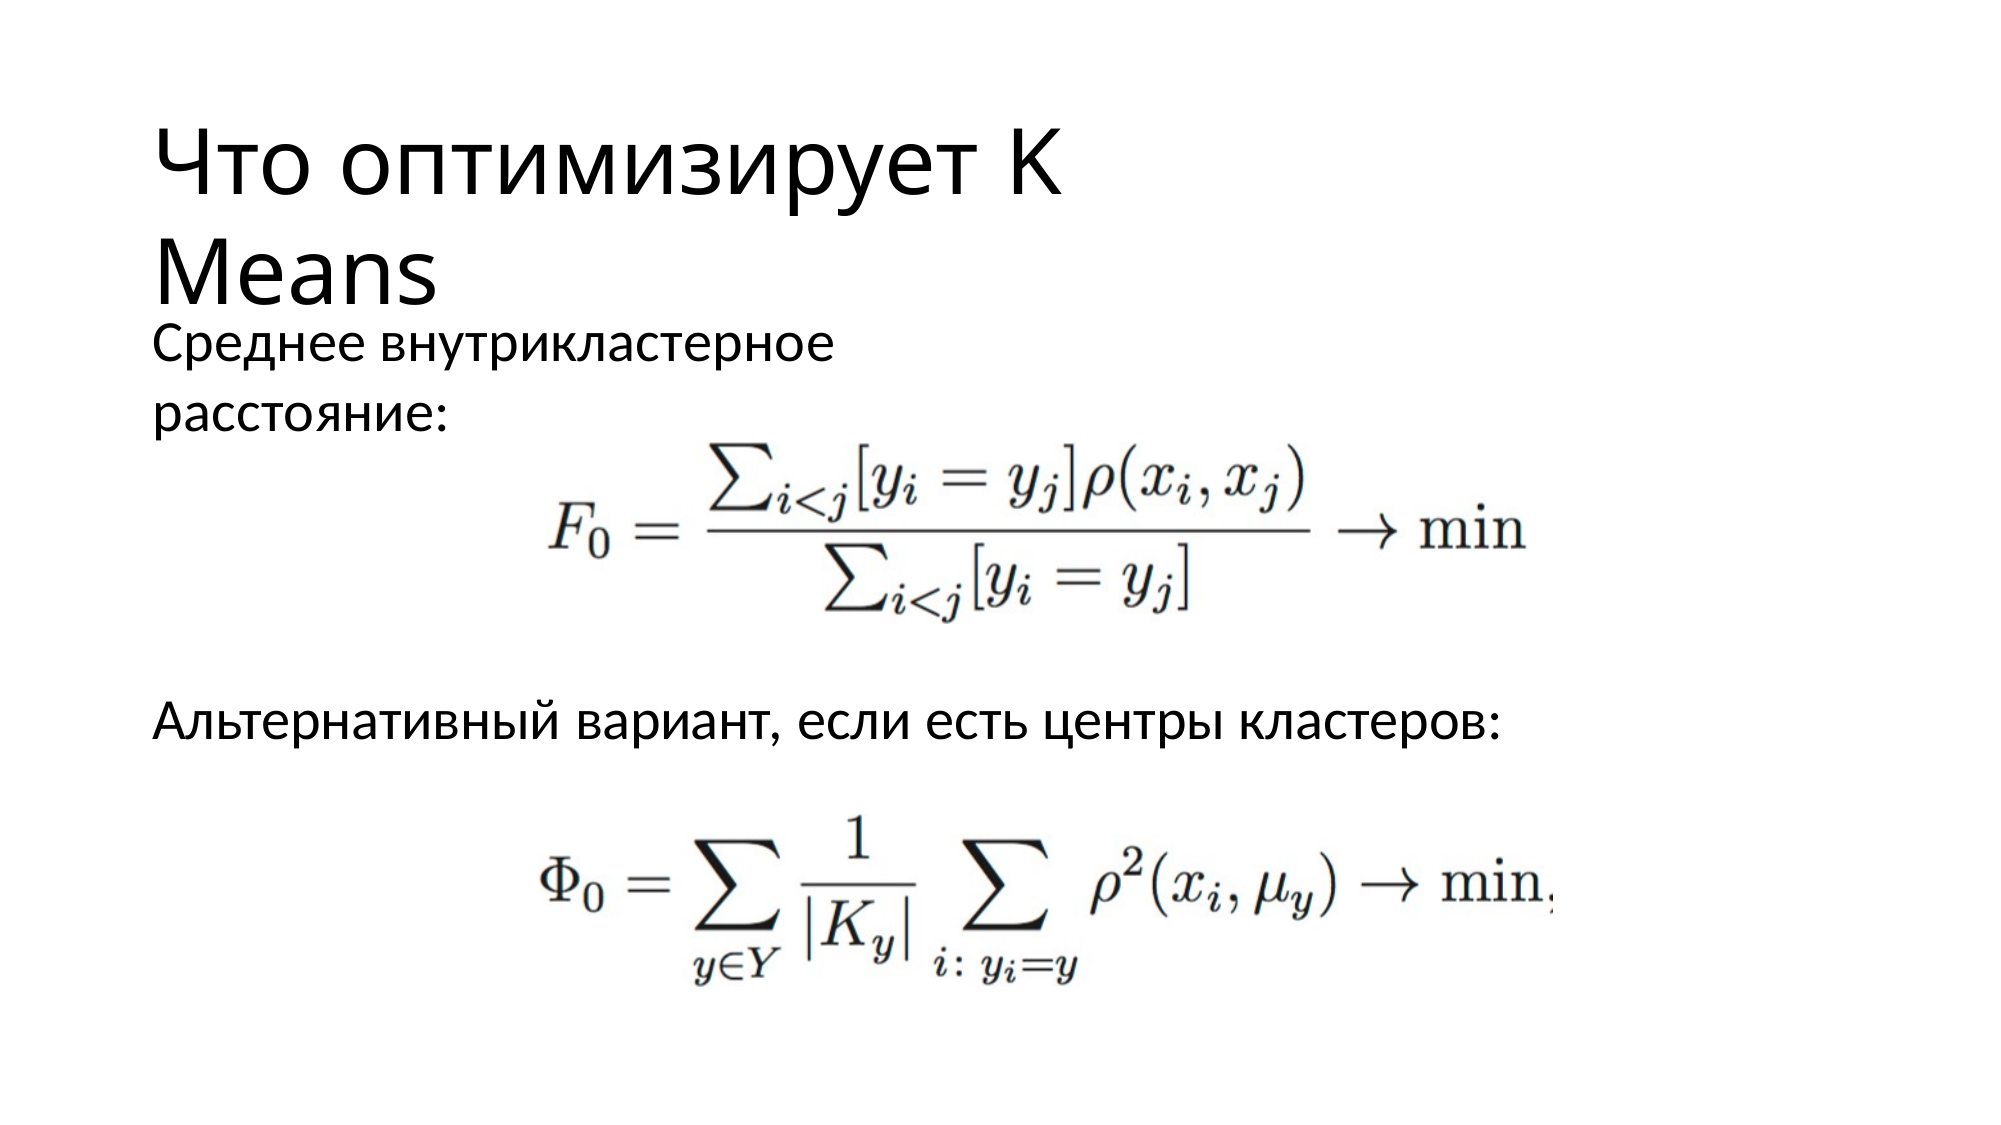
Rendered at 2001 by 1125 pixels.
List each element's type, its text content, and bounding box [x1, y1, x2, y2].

text_box Среднее внутрикластерное расстояние: [150, 300, 1142, 443]
picture [545, 442, 1527, 624]
text_box Альтернативный вариант, если есть центры кластеров: [150, 679, 1514, 752]
picture [539, 814, 1553, 987]
title Что оптимизирует K Means [150, 100, 1193, 323]
